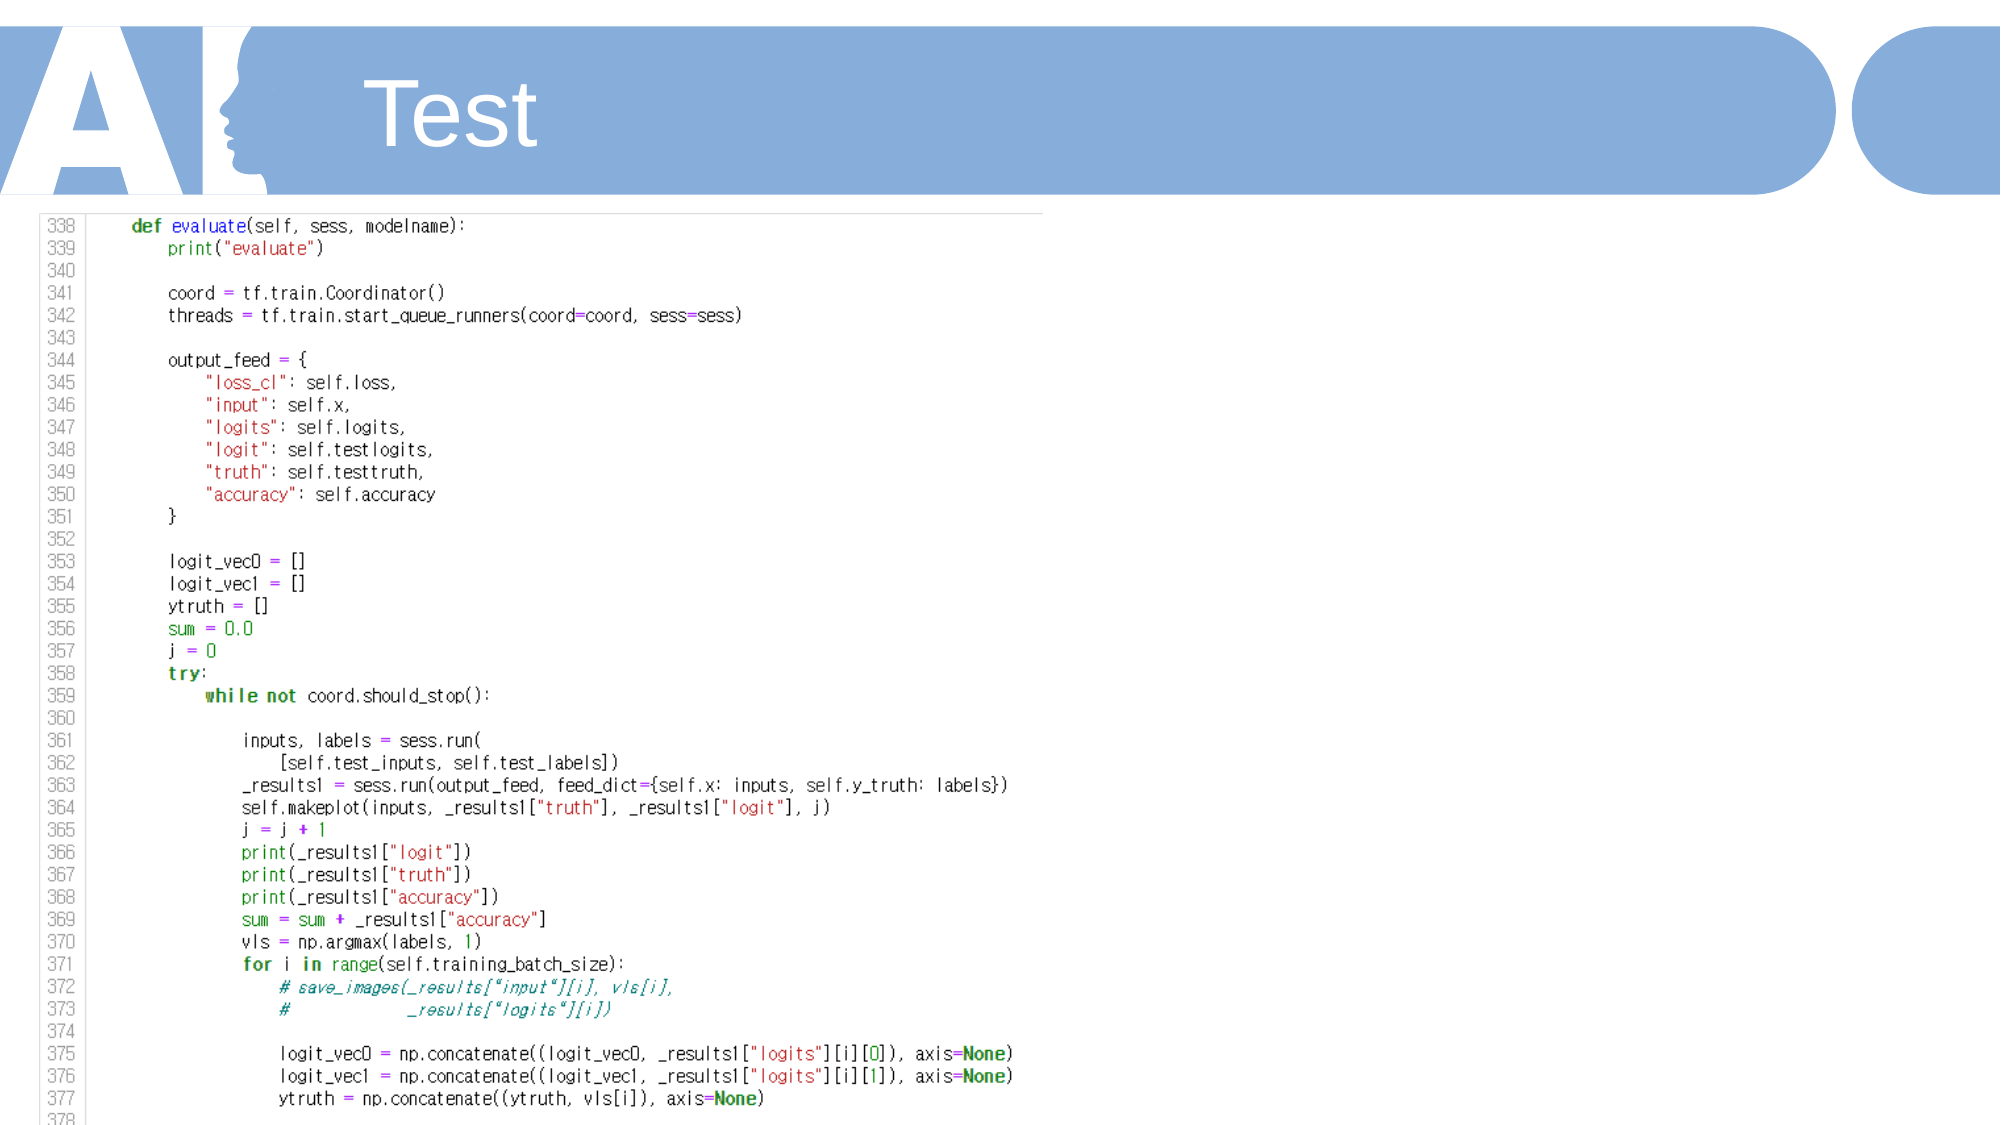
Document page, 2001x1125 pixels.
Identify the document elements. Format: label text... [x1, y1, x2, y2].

picture [39, 213, 1043, 1125]
list Test [347, 55, 1952, 175]
